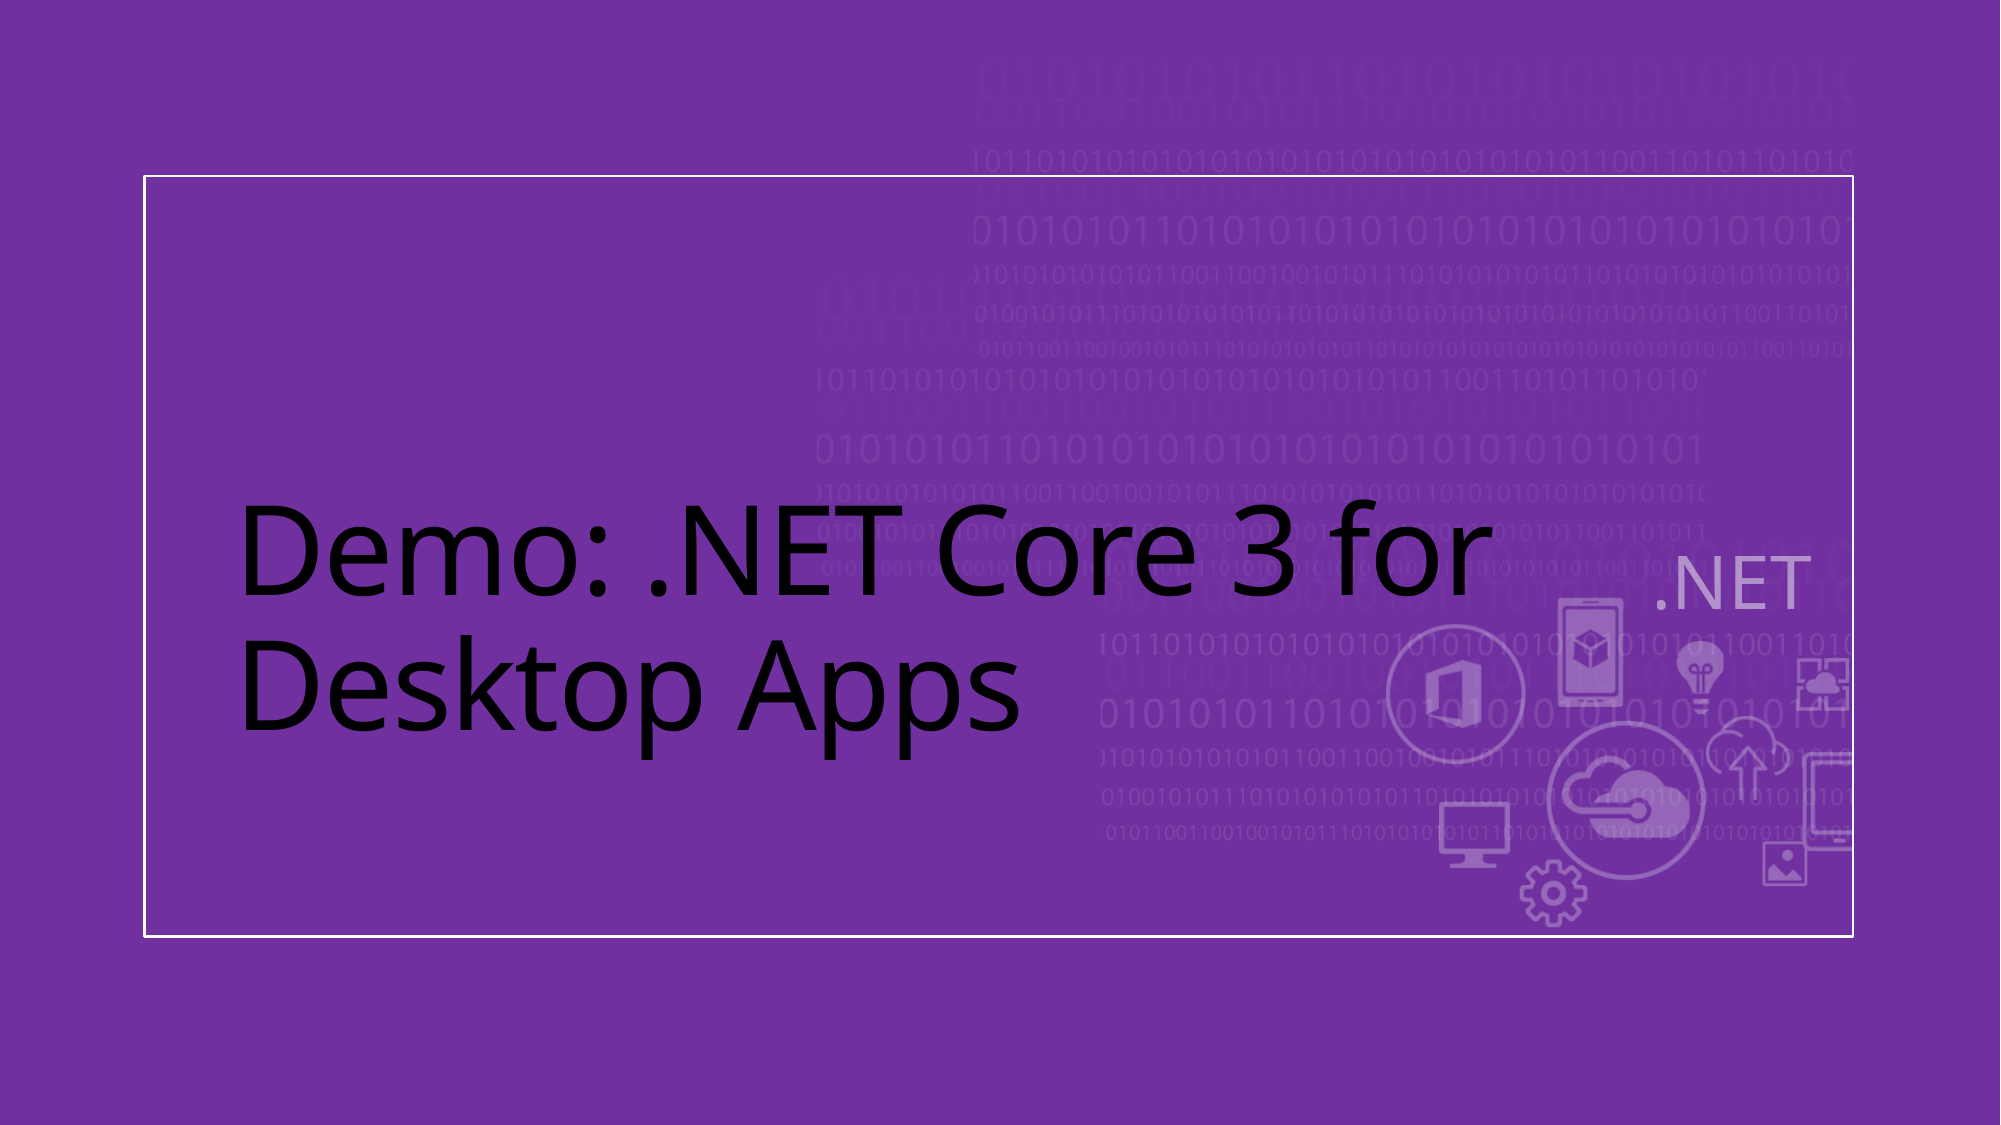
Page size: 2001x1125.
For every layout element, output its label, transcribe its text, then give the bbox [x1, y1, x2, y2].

picture [346, 19, 1852, 1106]
title Demo: .NET Core 3 for Desktop Apps [210, 472, 1815, 776]
